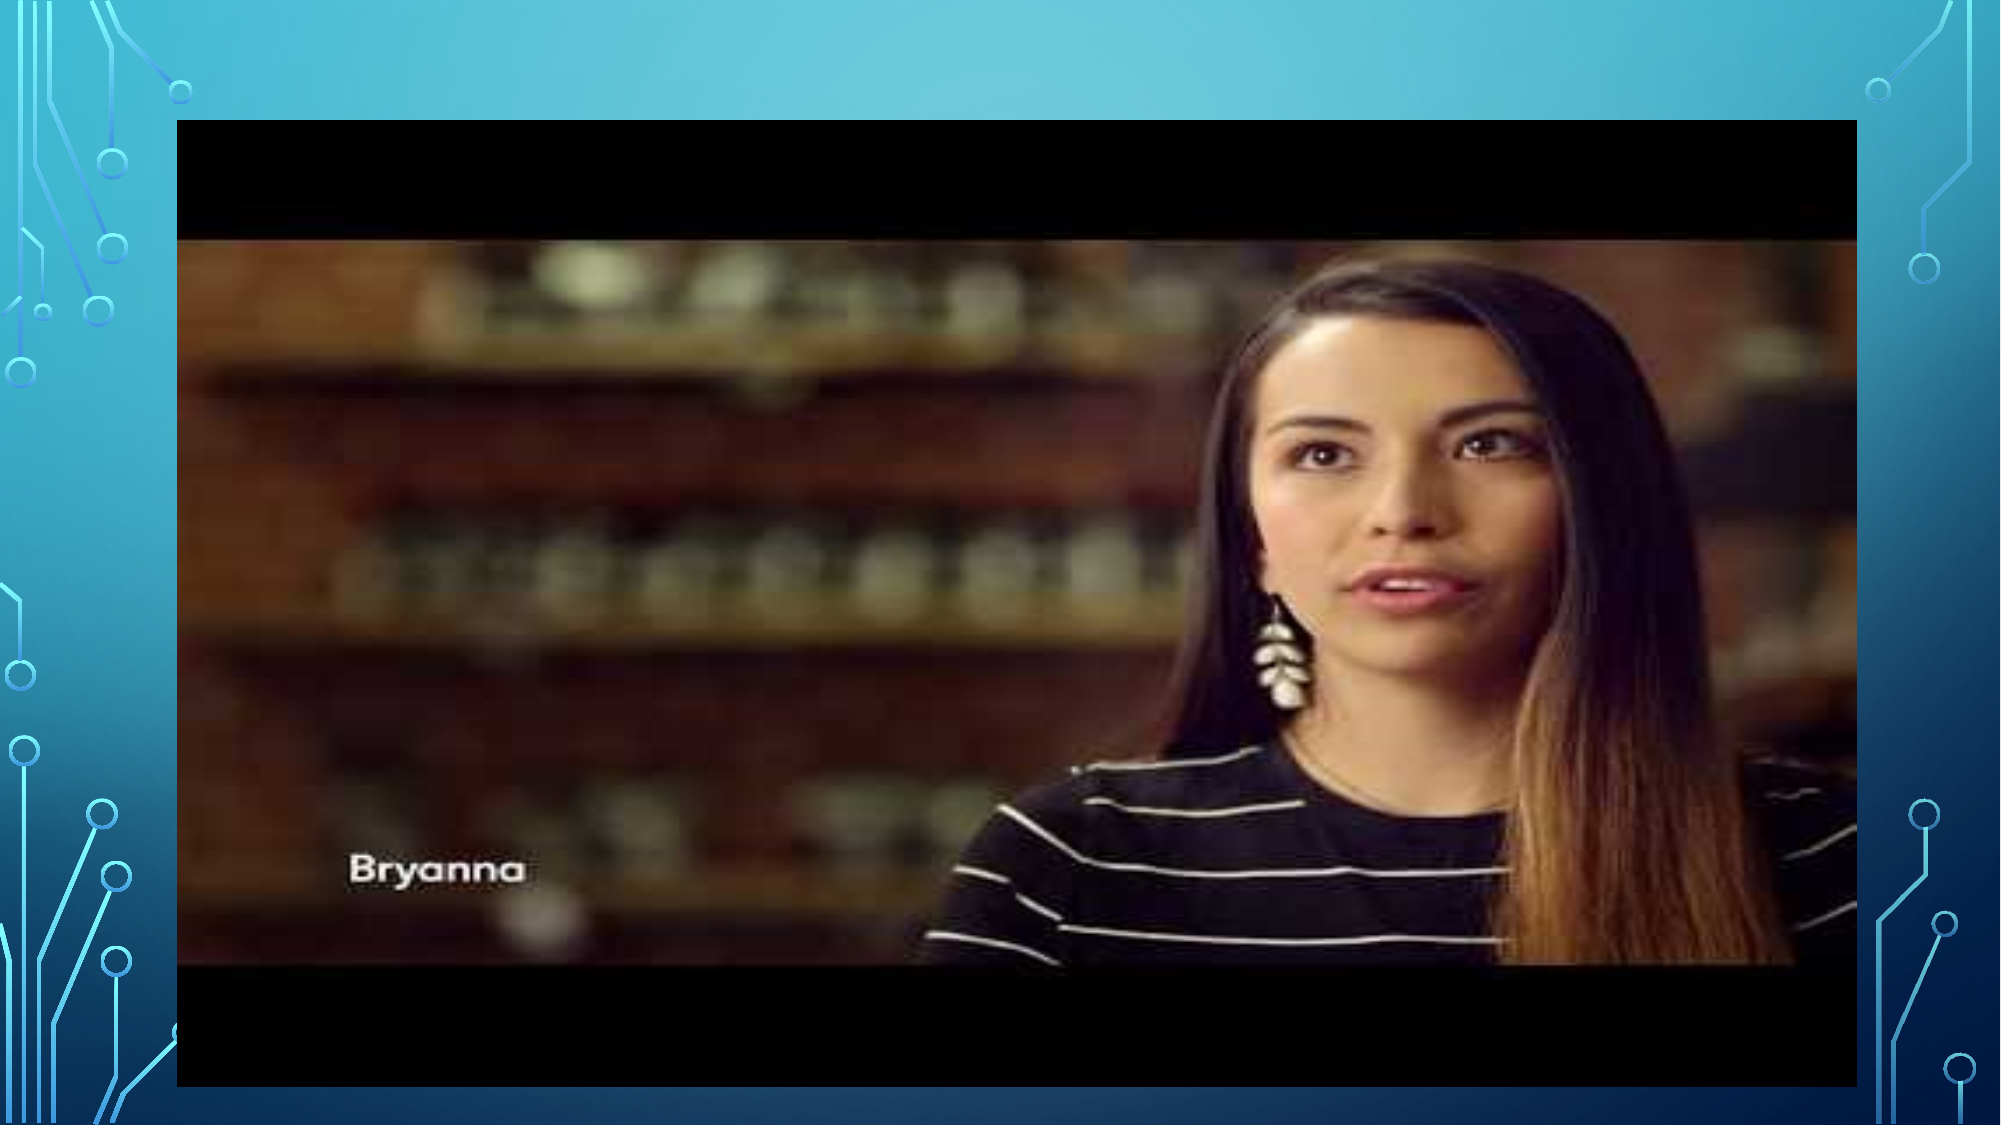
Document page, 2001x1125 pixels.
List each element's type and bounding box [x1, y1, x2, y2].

text_box [176, 119, 1859, 1088]
